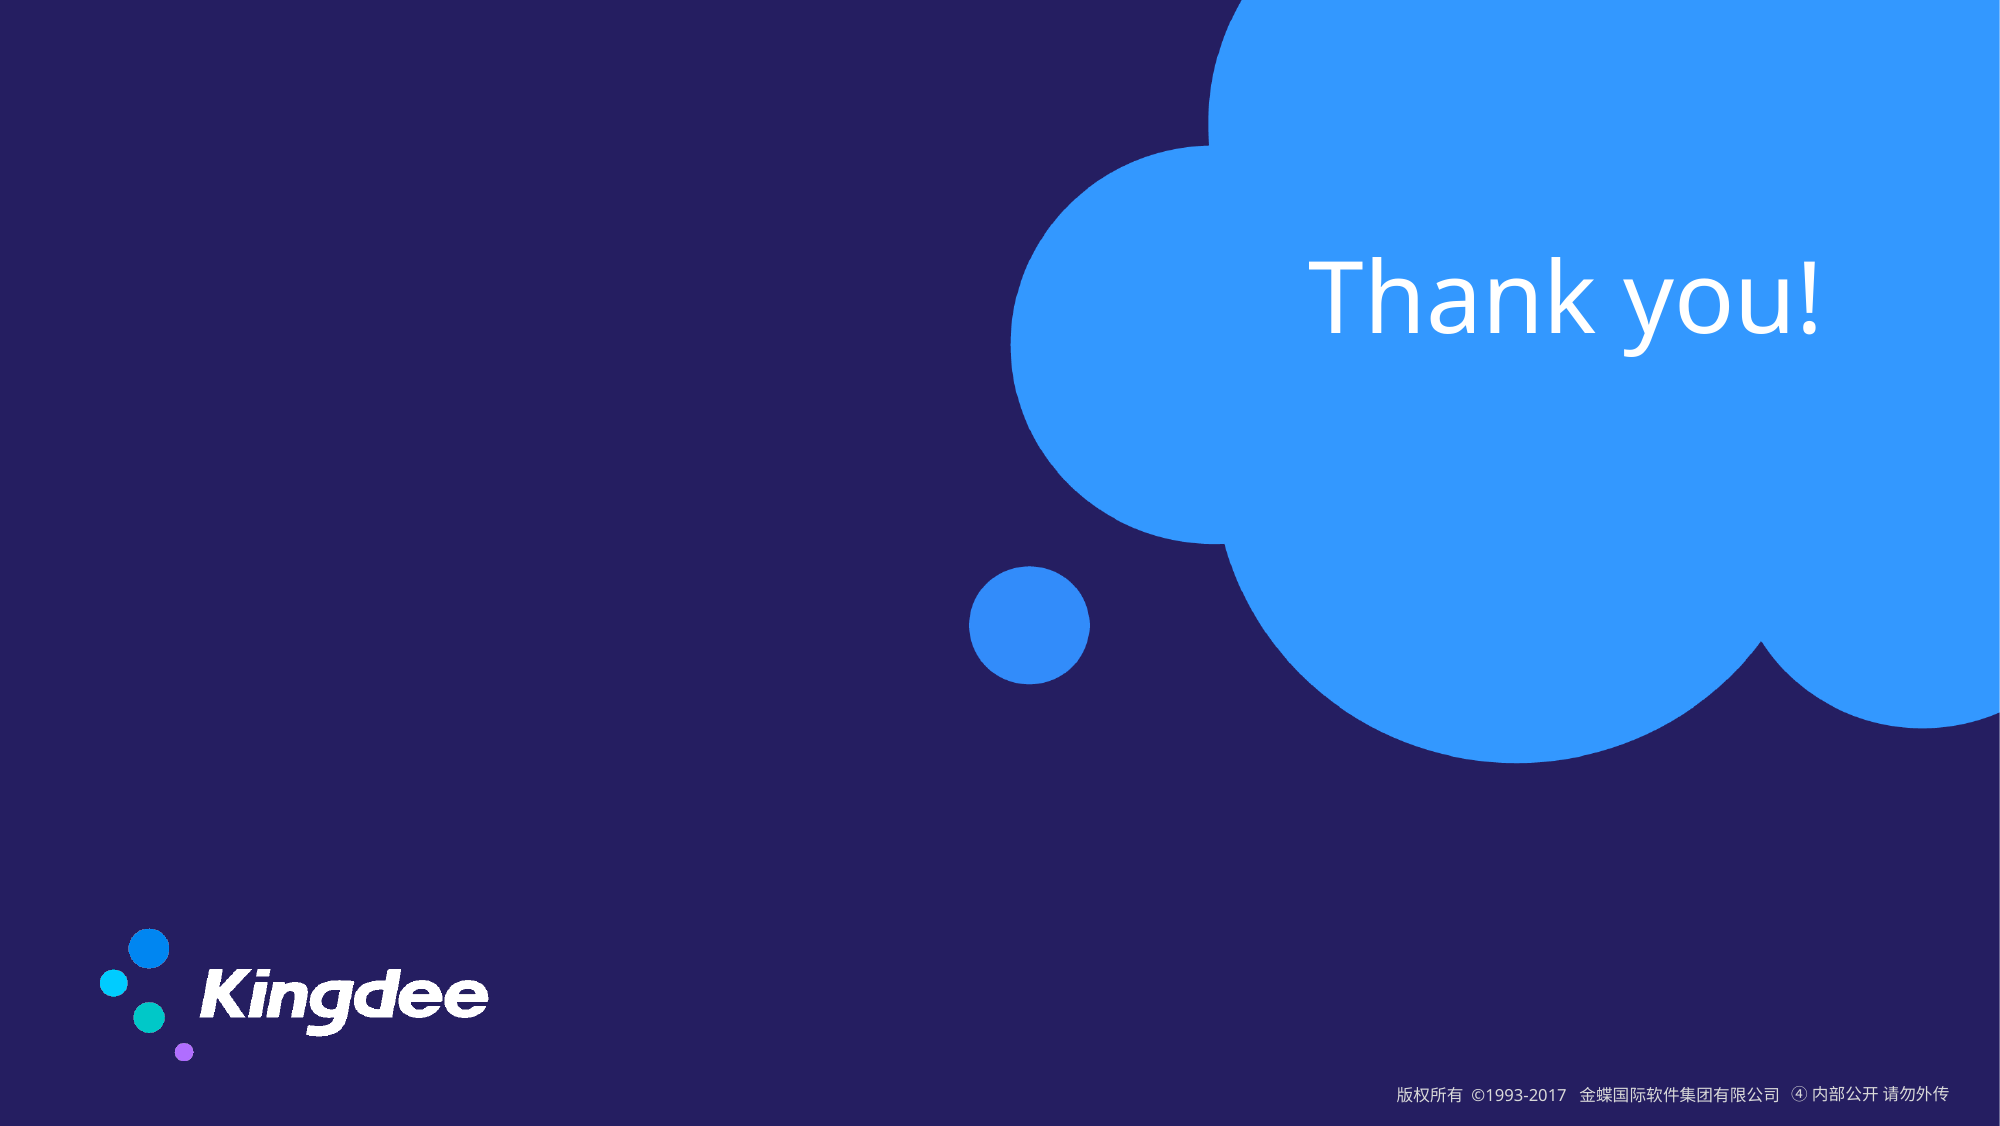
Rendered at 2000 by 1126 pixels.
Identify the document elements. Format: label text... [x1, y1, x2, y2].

text_box Thank you! [1294, 226, 1839, 361]
picture [0, 0, 2000, 1126]
